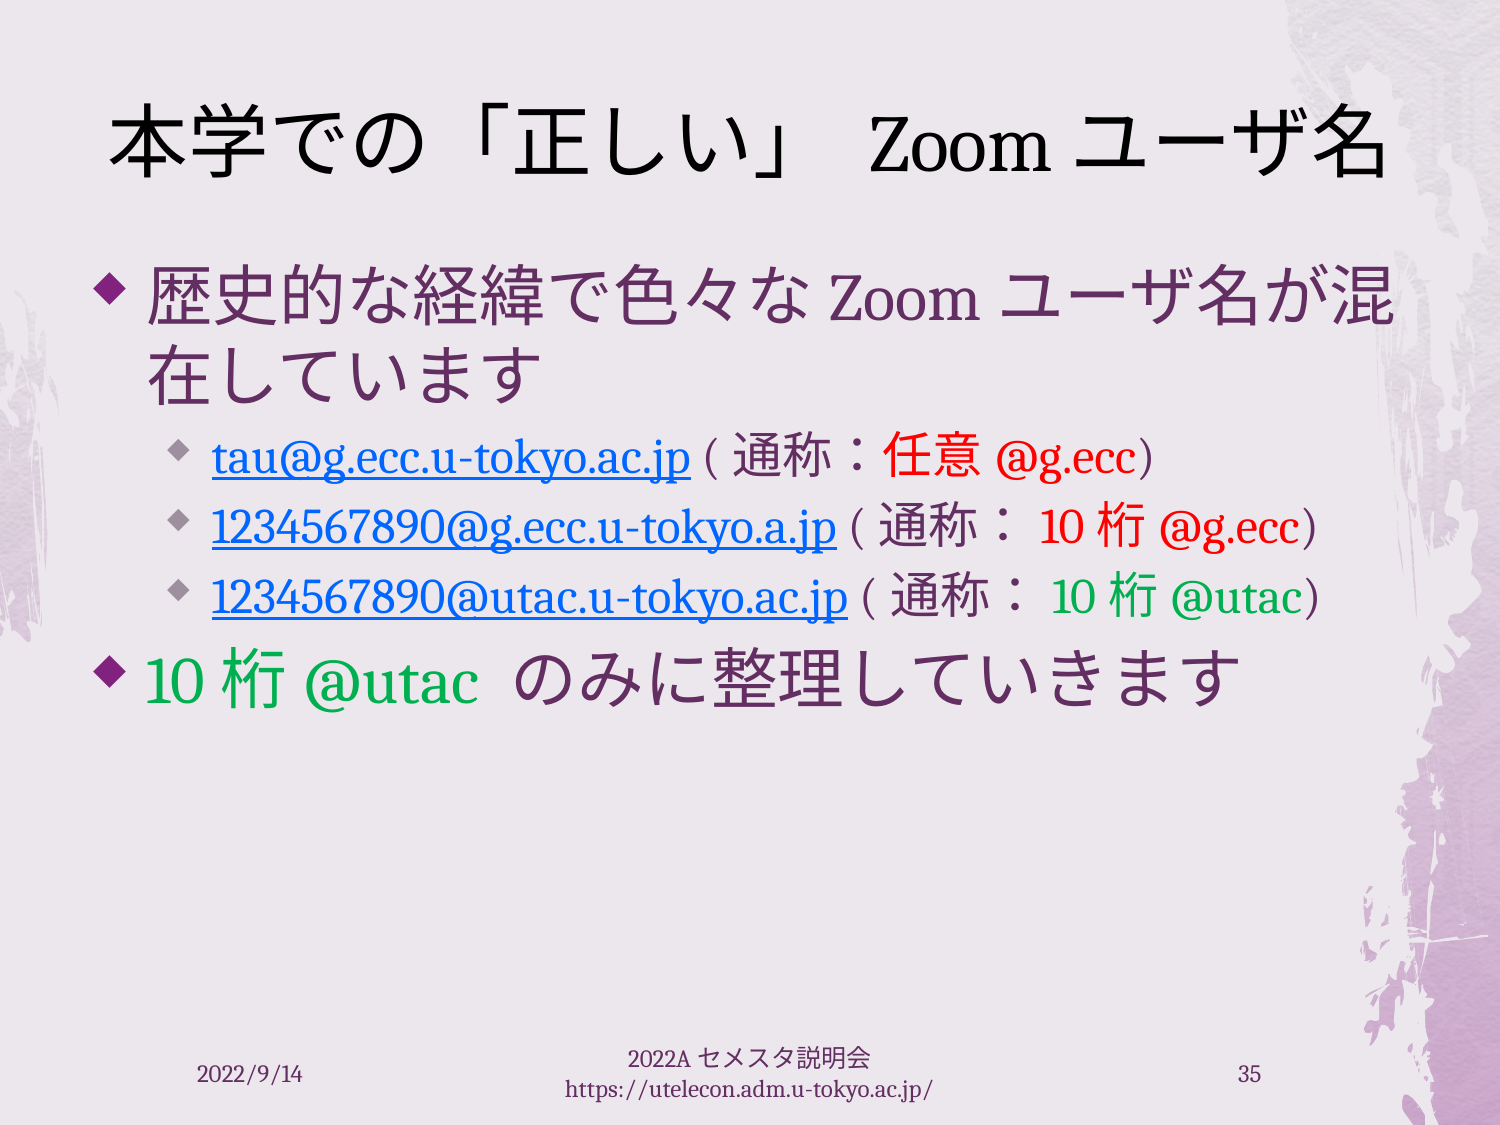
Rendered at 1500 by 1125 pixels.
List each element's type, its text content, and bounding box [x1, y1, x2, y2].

slide_number 35 [1074, 1042, 1425, 1103]
footer 2022Aセメスタ説明会 https://utelecon.adm.u-tokyo.ac.jp/ [512, 1042, 988, 1103]
title 本学での「正しい」 Zoomユーザ名 [75, 45, 1425, 233]
list 歴史的な経緯で色々なZoomユーザ名が混在しています tau@g.ecc.u-tokyo.ac.jp (通称：任意@g.ecc) 1234567890@g.ecc.u-tokyo.a.jp (通称：10桁@g.ecc) 1234567890@utac.u-tokyo.ac.jp (通称：10桁@utac) 10桁@utac のみに整理していきます [75, 246, 1447, 989]
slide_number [75, 1042, 425, 1103]
